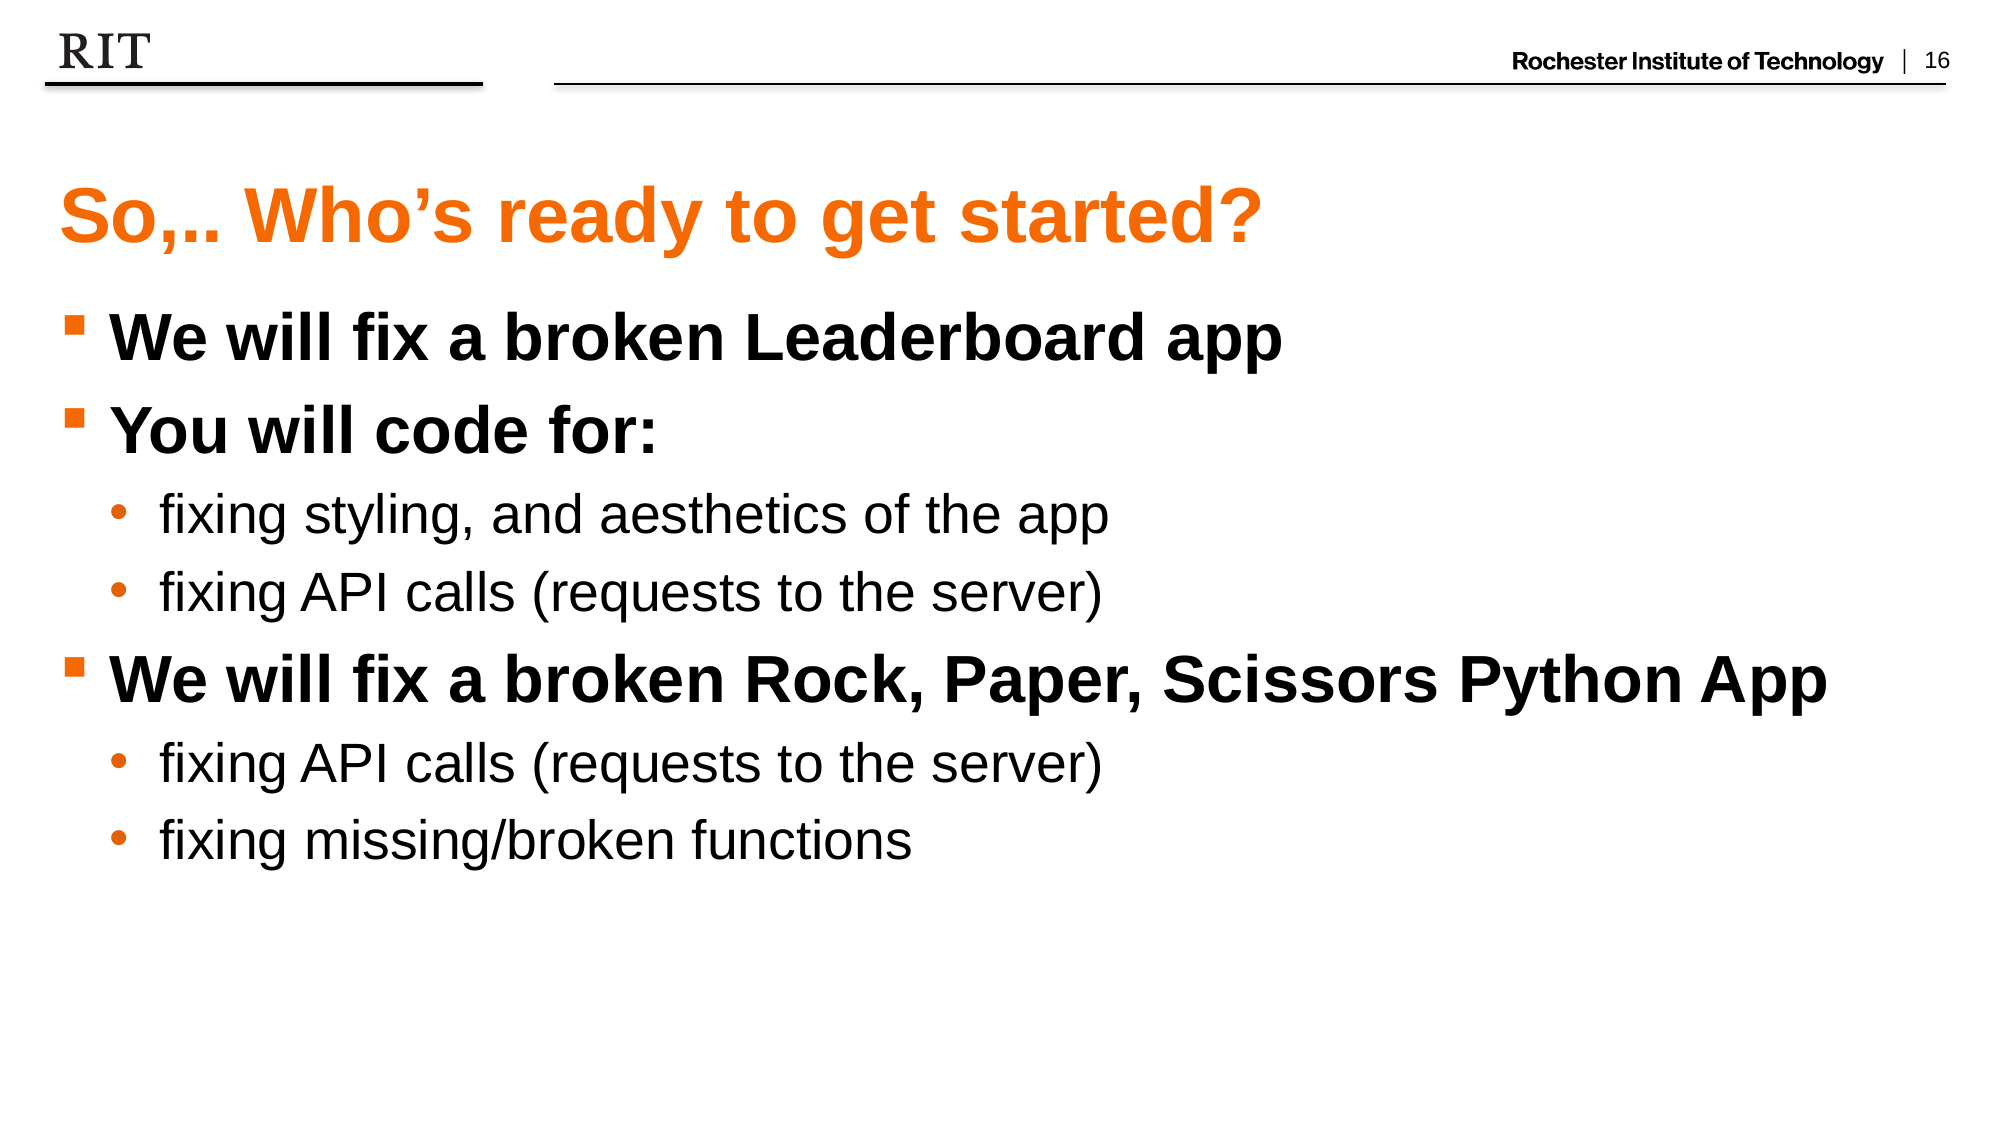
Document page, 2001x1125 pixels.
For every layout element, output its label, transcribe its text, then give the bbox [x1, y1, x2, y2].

picture [1502, 42, 1891, 77]
title So,.. Who’s ready to get started? [44, 157, 1744, 272]
list We will fix a broken Leaderboard app You will code for: fixing styling, and aesthetics of the app fixing API calls (requests to the server) We will fix a broken Rock, Paper, Scissors Python App fixing API calls (requests to the server) fixing missing/broken functions [44, 286, 1946, 905]
